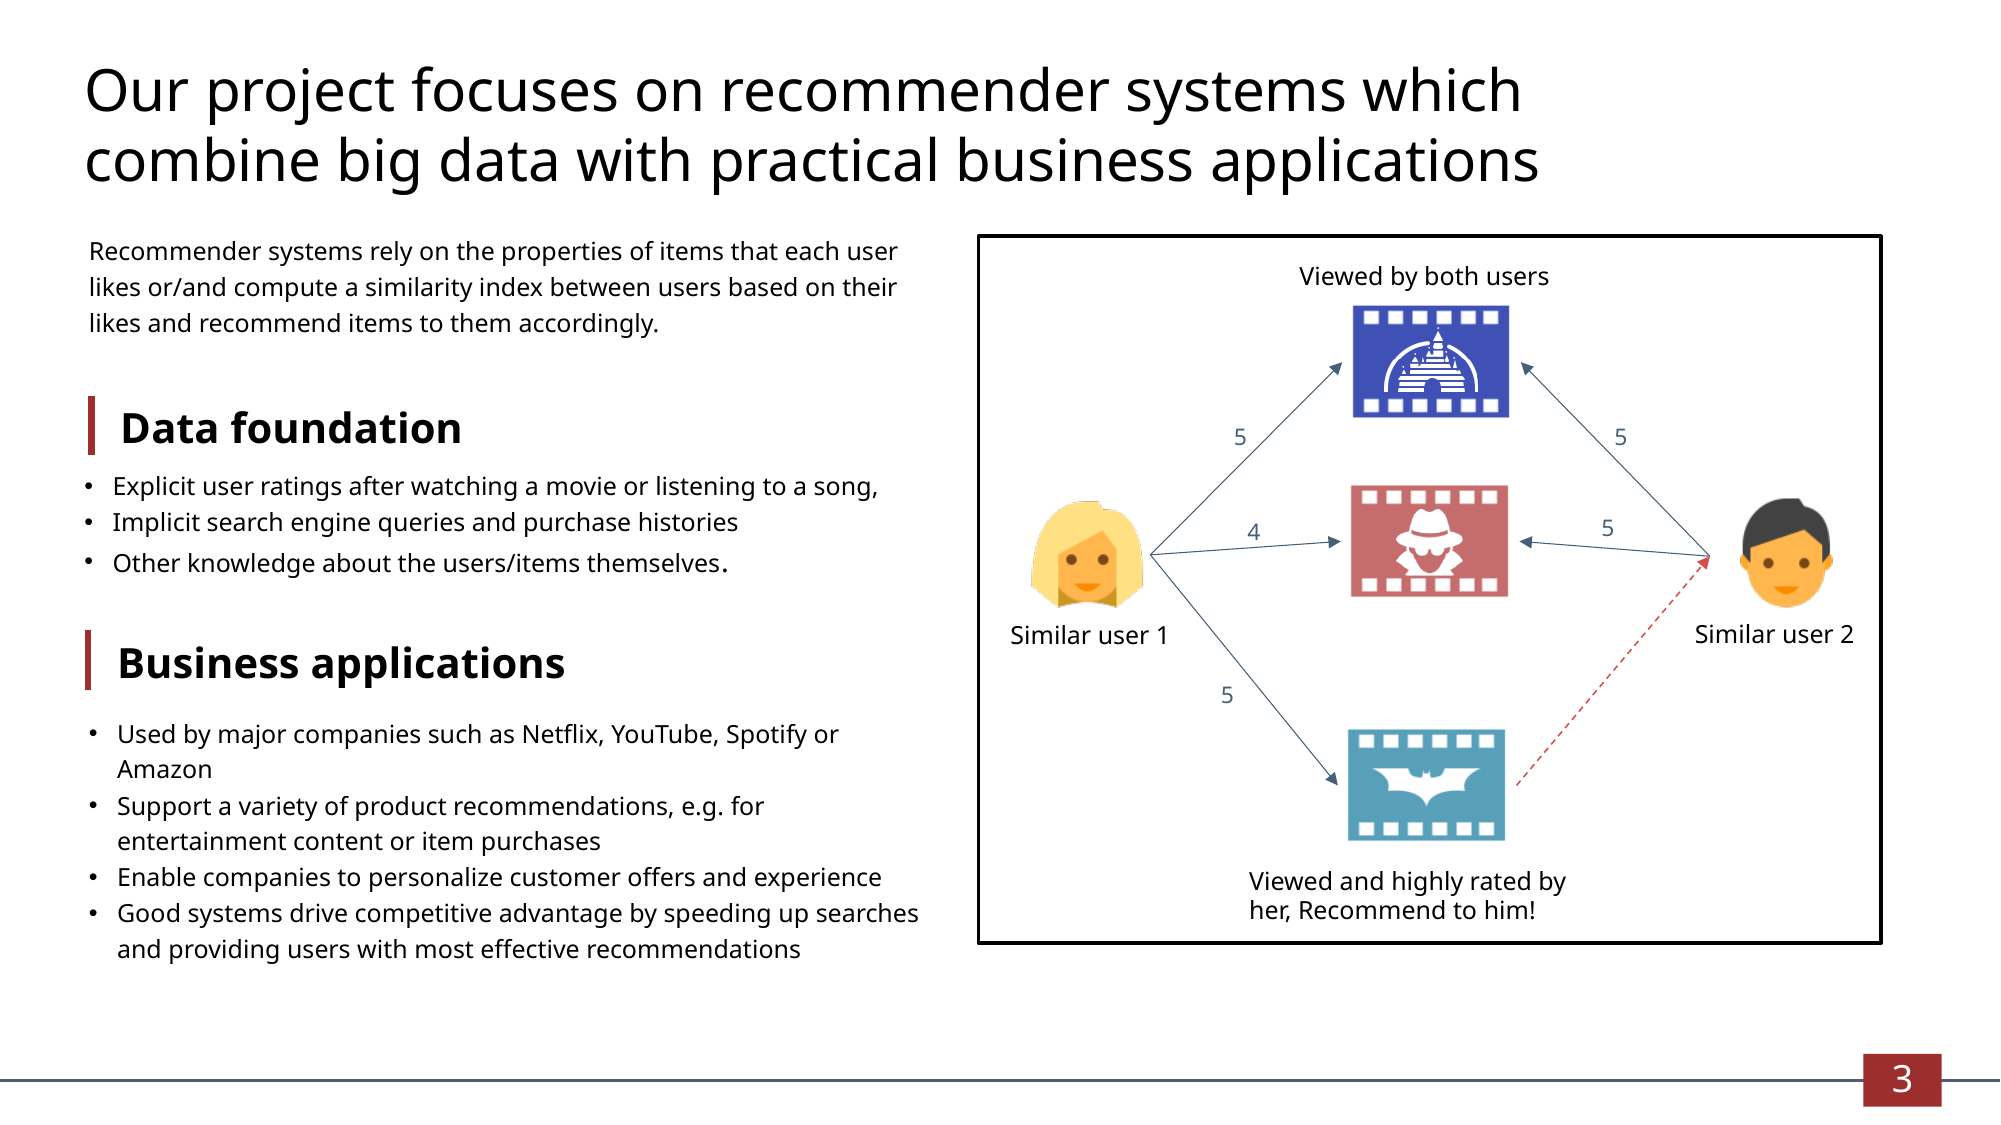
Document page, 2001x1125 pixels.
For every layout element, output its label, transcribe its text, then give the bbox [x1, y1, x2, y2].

slide_number 3 [1863, 1053, 1942, 1080]
slide_number 3 [1863, 1081, 1942, 1107]
text_box Used by major companies such as Netflix, YouTube, Spotify or Amazon Support a variety of product recommendations, e.g. for entertainment content or item purchases Enable companies to personalize customer offers and experience Good systems drive competitive advantage by speeding up searches and providing users with most effective recommendations [74, 704, 954, 1055]
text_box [91, 394, 733, 460]
text_box Recommender systems rely on the properties of items that each user likes or/and compute a similarity index between users based on their likes and recommend items to them accordingly. [74, 221, 965, 345]
text_box Explicit user ratings after watching a movie or listening to a song, Implicit search engine queries and purchase histories Other knowledge about the users/items themselves. [69, 457, 950, 628]
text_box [978, 236, 1881, 944]
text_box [88, 628, 729, 695]
text_box Our project focuses on recommender systems which combine big data with practical business applications [69, 46, 1734, 201]
